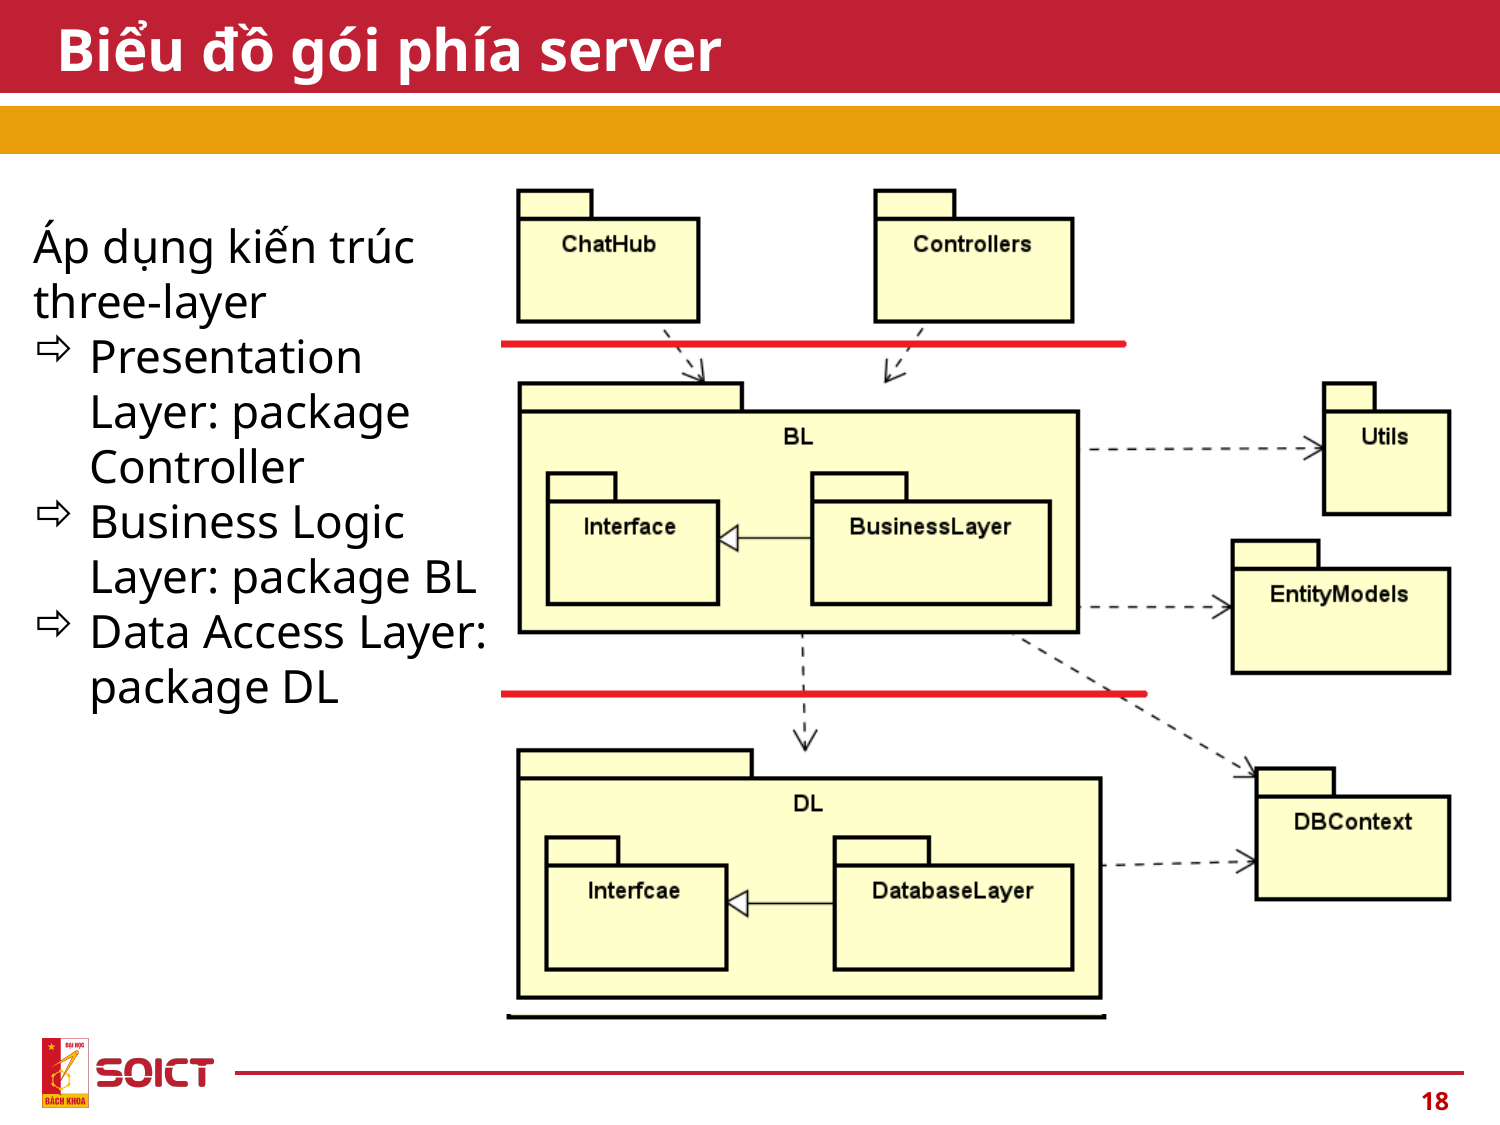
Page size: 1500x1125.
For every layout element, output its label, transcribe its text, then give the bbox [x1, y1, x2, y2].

picture [42, 1038, 214, 1108]
slide_number 18 [1126, 1078, 1464, 1125]
picture [491, 165, 1479, 1034]
text_box Áp dụng kiến trúc three-layer Presentation Layer: package Controller Business Logic Layer: package BL Data Access Layer: package DL [18, 210, 491, 720]
title Biểu đồ gói phía server [41, 13, 1459, 85]
